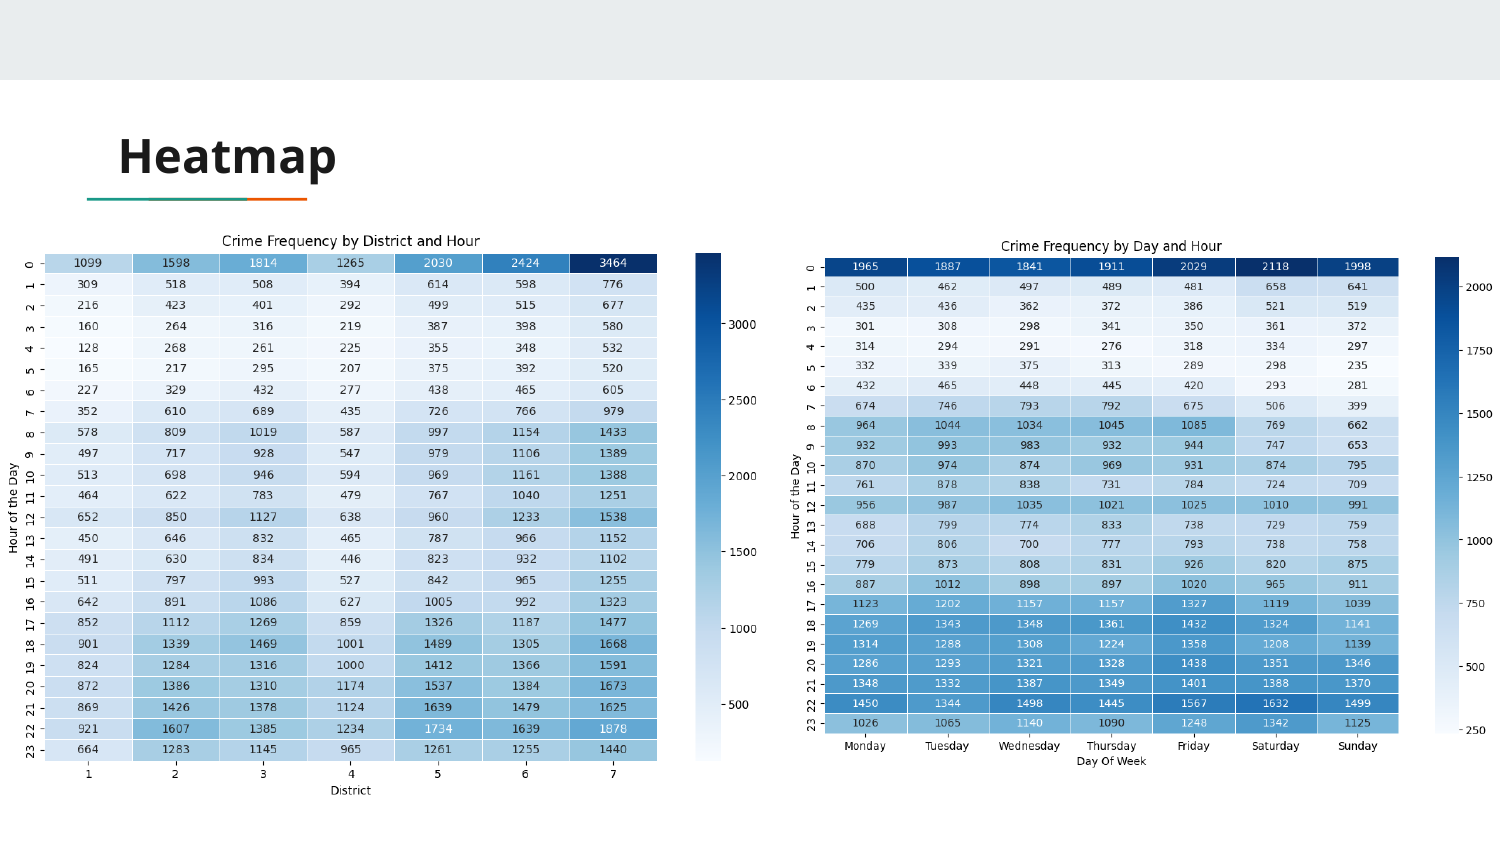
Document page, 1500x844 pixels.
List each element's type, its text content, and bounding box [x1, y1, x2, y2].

picture [0, 226, 765, 804]
picture [783, 232, 1500, 774]
title Heatmap [102, 110, 1364, 199]
